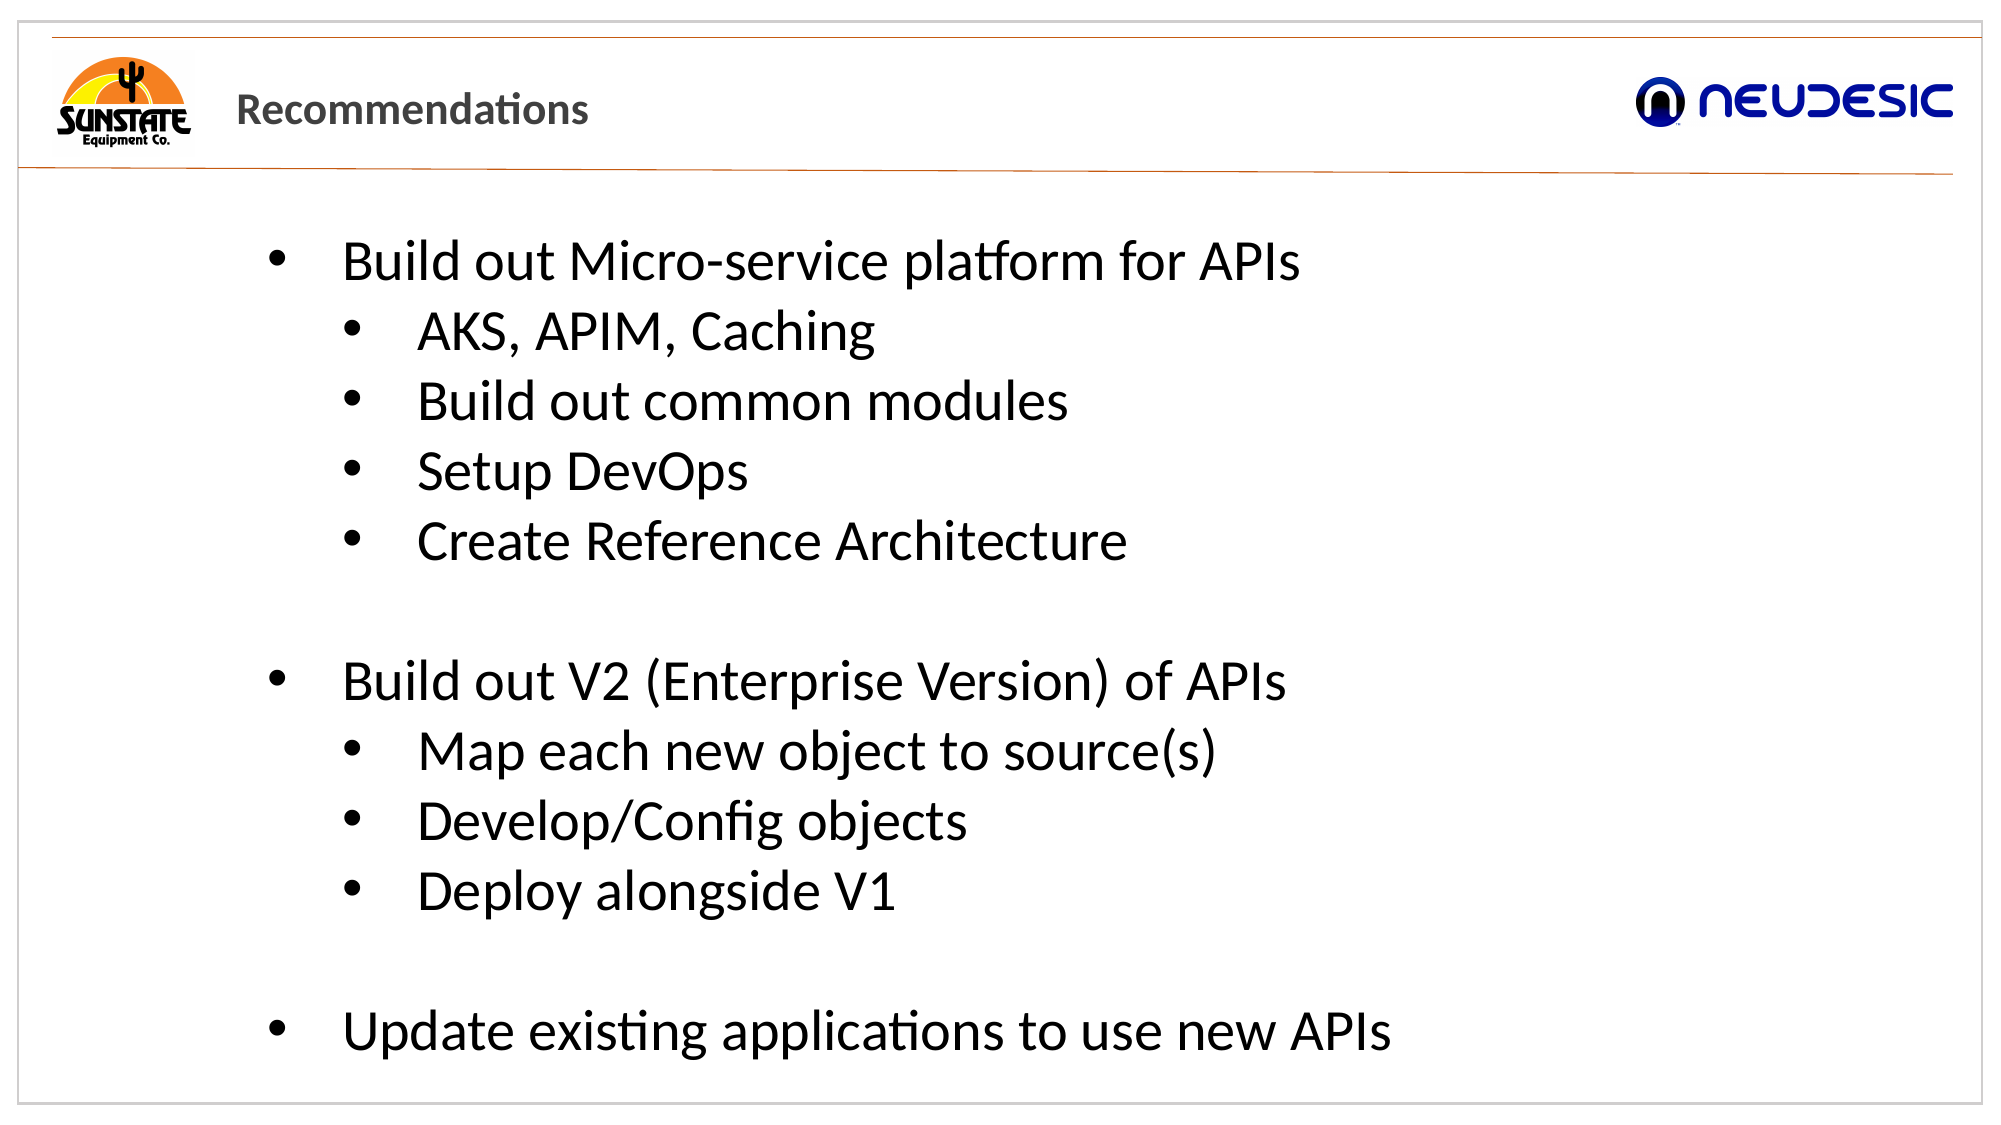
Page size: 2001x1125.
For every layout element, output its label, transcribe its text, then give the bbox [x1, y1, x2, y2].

picture [52, 50, 195, 157]
picture [1636, 77, 1953, 127]
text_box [18, 167, 1953, 175]
text_box [17, 20, 1983, 1105]
text_box Build out Micro-service platform for APIs AKS, APIM, Caching Build out common modules Setup DevOps Create Reference Architecture Build out V2 (Enterprise Version) of APIs Map each new object to source(s) Develop/Config objects Deploy alongside V1 Update existing applications to use new APIs [252, 214, 1408, 1070]
